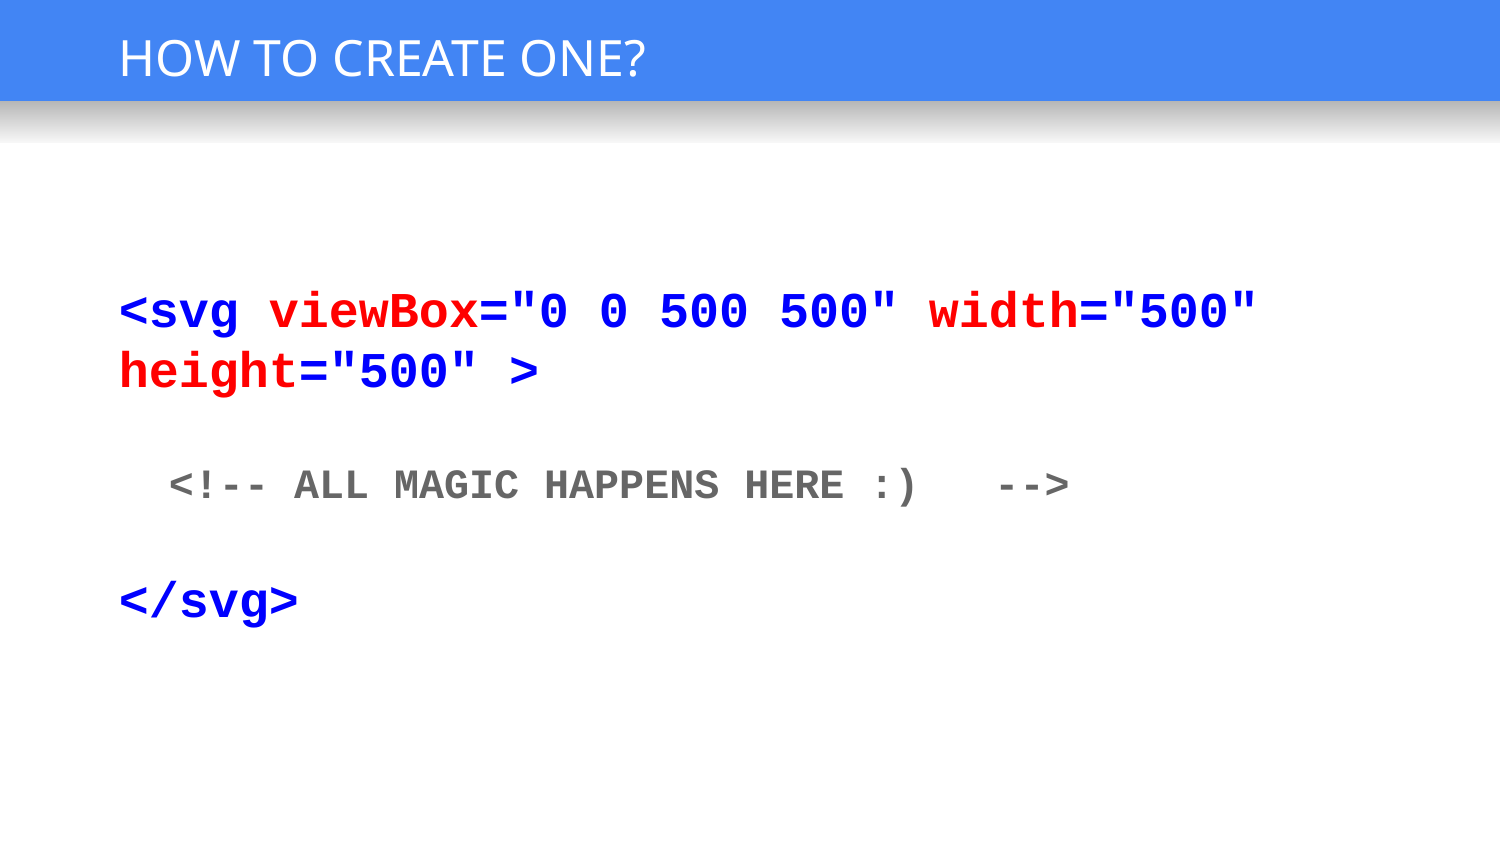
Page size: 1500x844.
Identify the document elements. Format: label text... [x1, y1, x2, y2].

text_box [0, 101, 1500, 143]
text_box [0, 0, 1500, 101]
text_box <svg viewBox="0 0 500 500" width="500" height="500" > <!-- ALL MAGIC HAPPENS HERE :) --> </svg> [103, 262, 1431, 614]
text_box HOW TO CREATE ONE? [103, 11, 695, 90]
